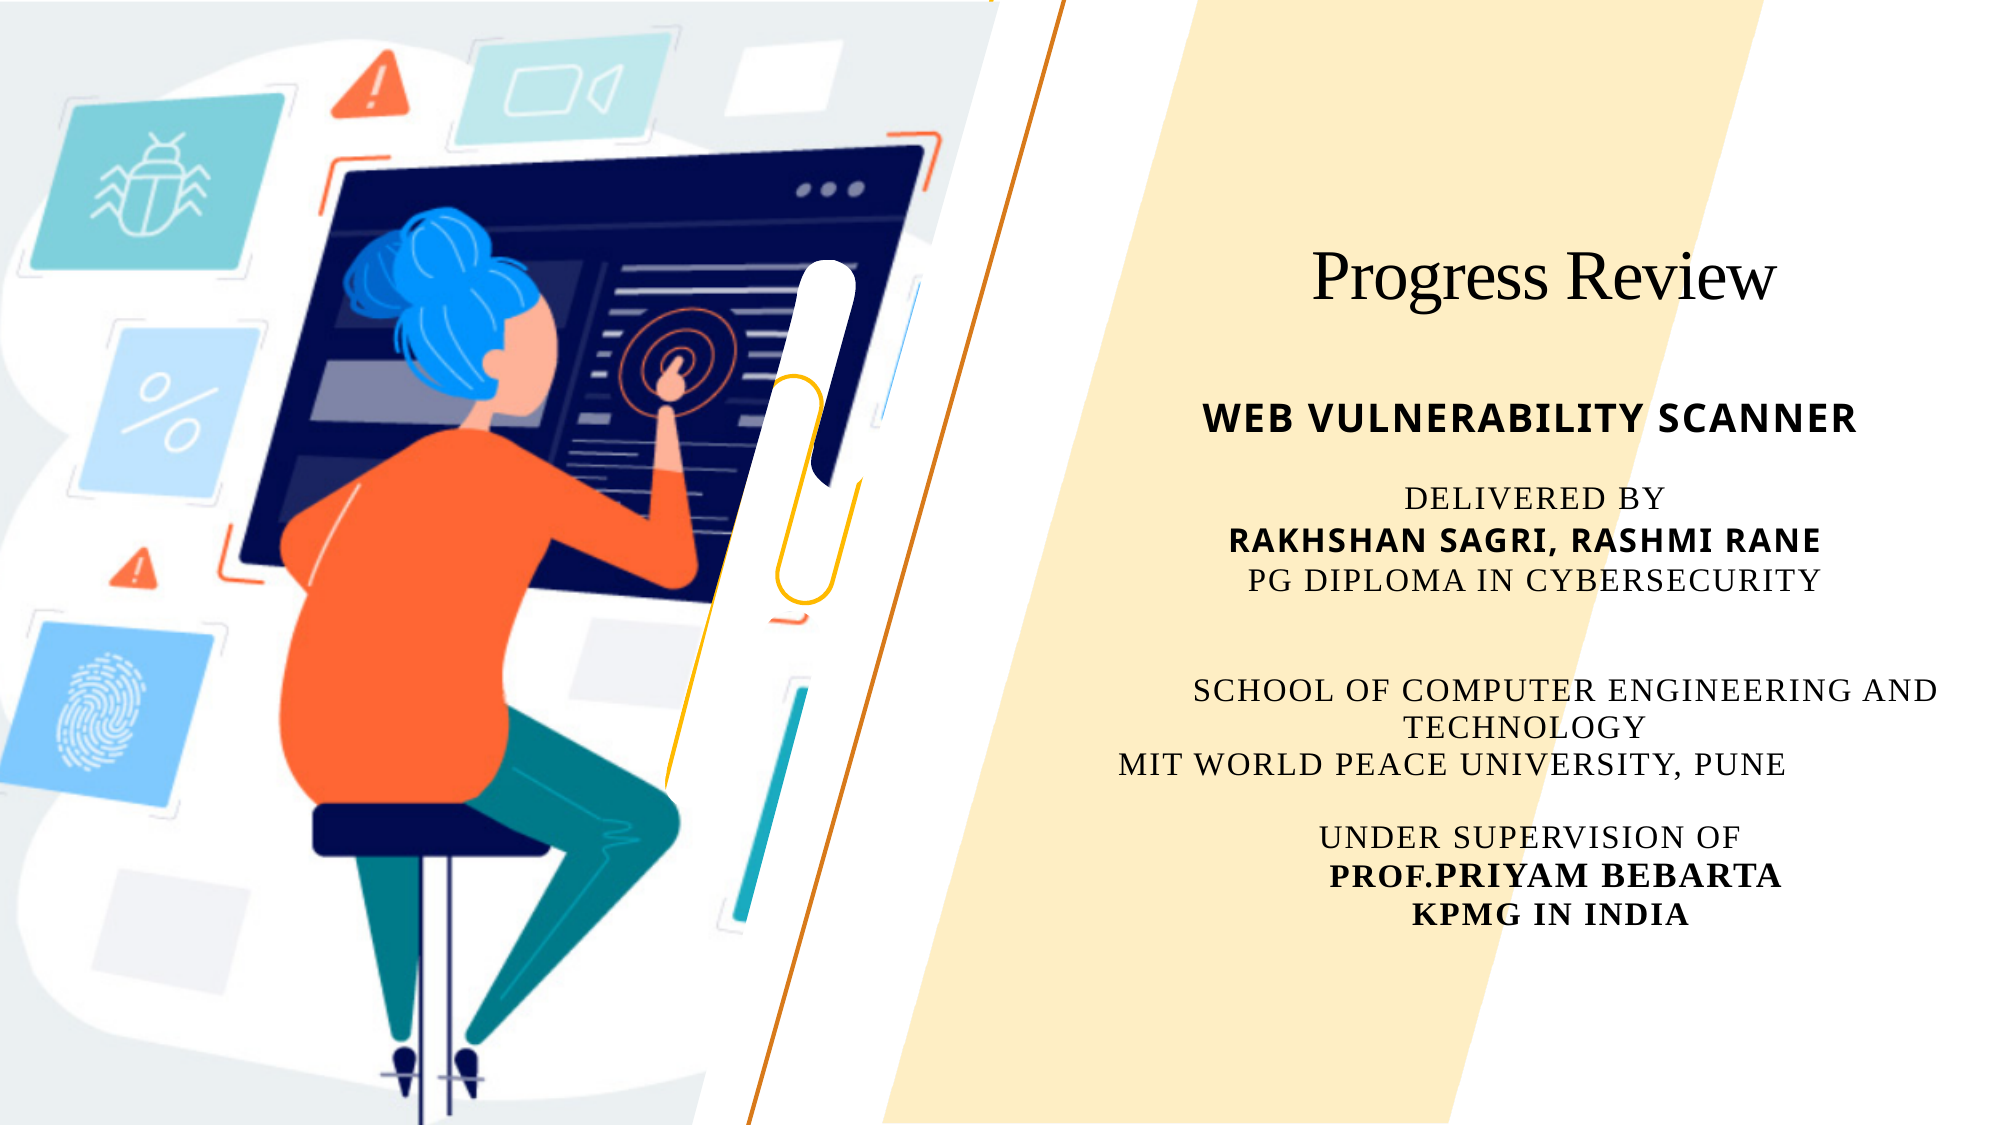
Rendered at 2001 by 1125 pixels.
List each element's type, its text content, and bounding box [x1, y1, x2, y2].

subtitle WEB VULNERABILITY SCANNER Delivered By RAKHSHAN SAGRI, RASHMI RANE PG Diploma in Cybersecurity School of Computer Engineering and Technology MIT World Peace University, PUNE Under Supervision of Prof.Priyam BeBarta KPMG IN India [1095, 382, 1957, 1027]
title Progress Review [1245, 227, 1822, 322]
picture [0, 0, 1821, 1125]
